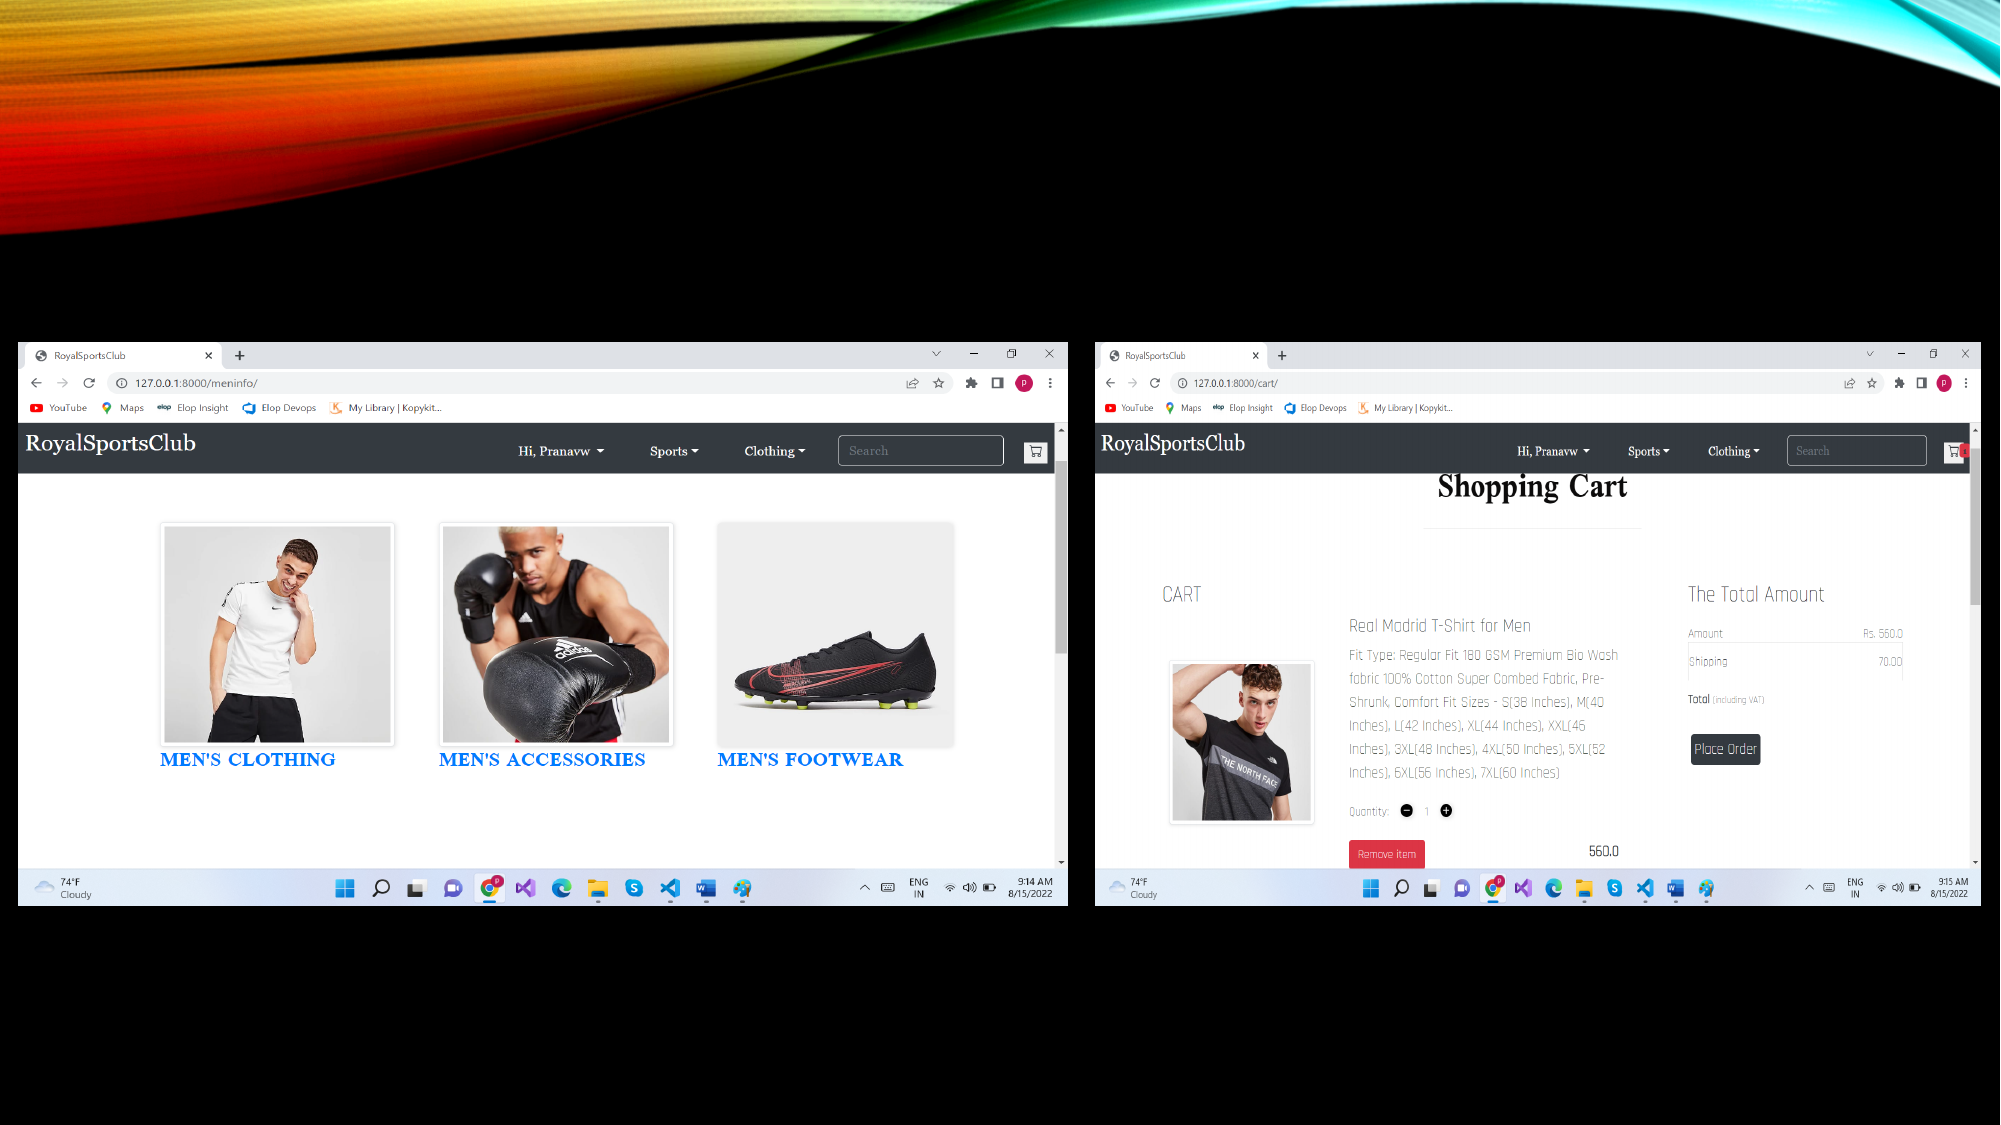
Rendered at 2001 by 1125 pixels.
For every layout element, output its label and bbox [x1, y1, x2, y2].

picture [1095, 342, 1982, 906]
picture [18, 342, 1068, 906]
picture [0, 0, 2000, 237]
